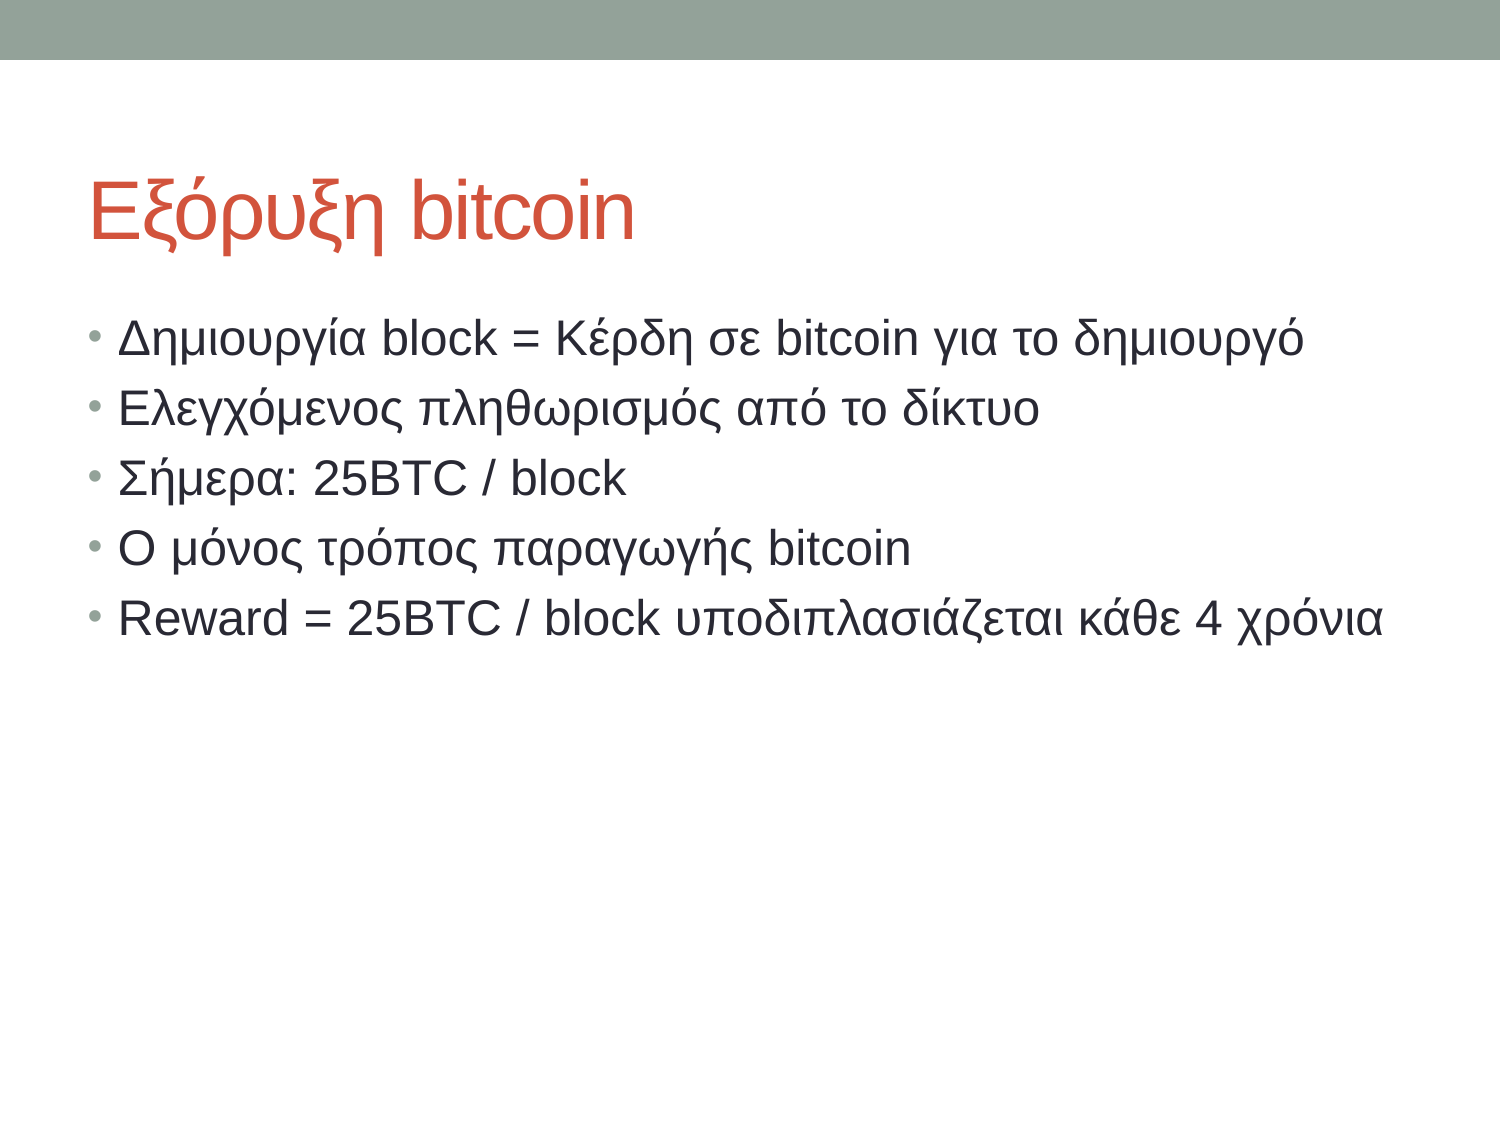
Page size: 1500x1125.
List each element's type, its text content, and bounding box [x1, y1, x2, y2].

title Εξόρυξη bitcoin [72, 112, 1423, 298]
list Δημιουργία block = Κέρδη σε bitcoin για το δημιουργό Ελεγχόμενος πληθωρισμός από το δίκτυο Σήμερα: 25BTC / block Ο μόνος τρόπος παραγωγής bitcoin Reward = 25BTC / block υποδιπλασιάζεται κάθε 4 χρόνια [72, 298, 1423, 1041]
